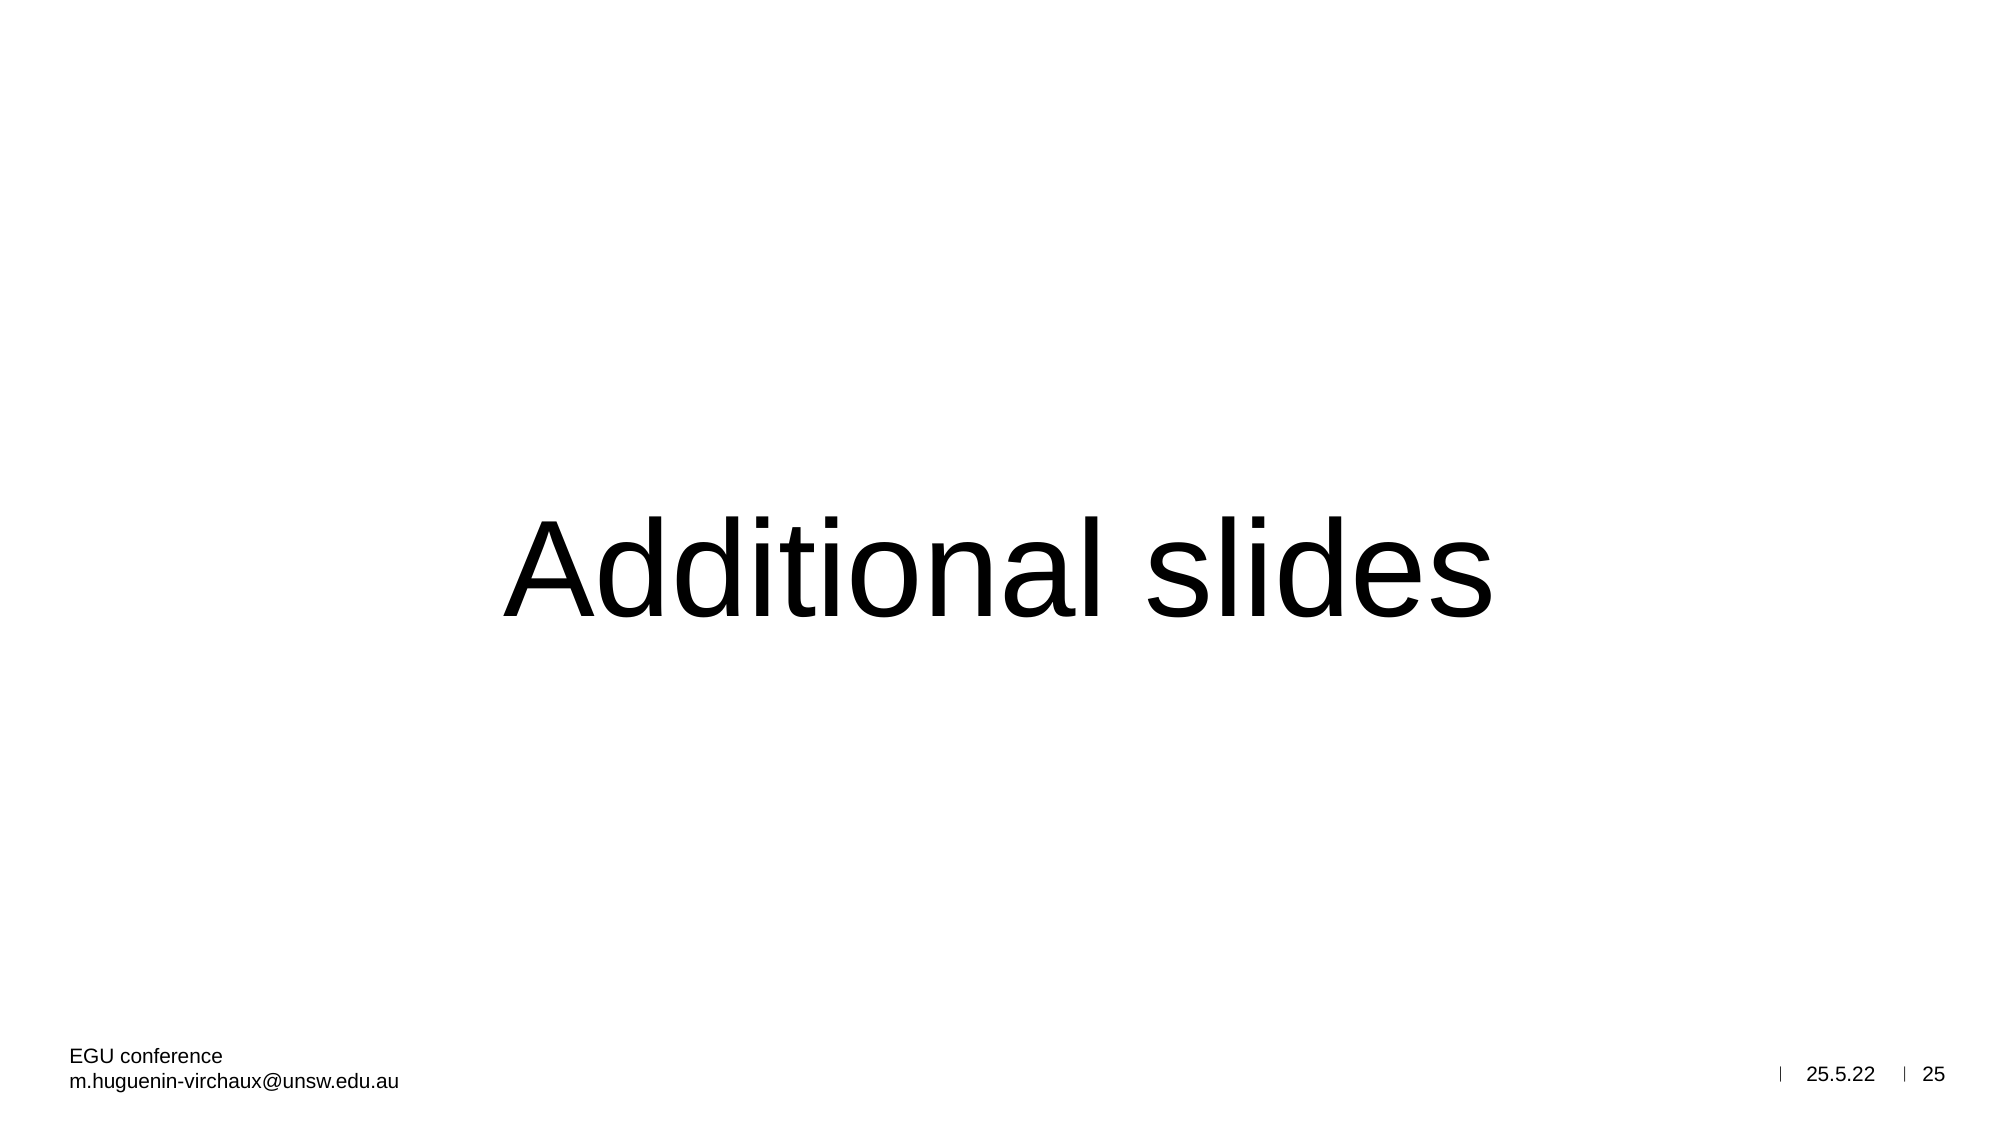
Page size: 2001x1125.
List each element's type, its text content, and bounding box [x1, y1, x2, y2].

text_box Additional slides [54, 471, 1946, 652]
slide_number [1791, 1034, 1892, 1112]
footer EGU conference m.huguenin-virchaux@unsw.edu.au [54, 1034, 1761, 1111]
slide_number 25 [1907, 1034, 1967, 1112]
